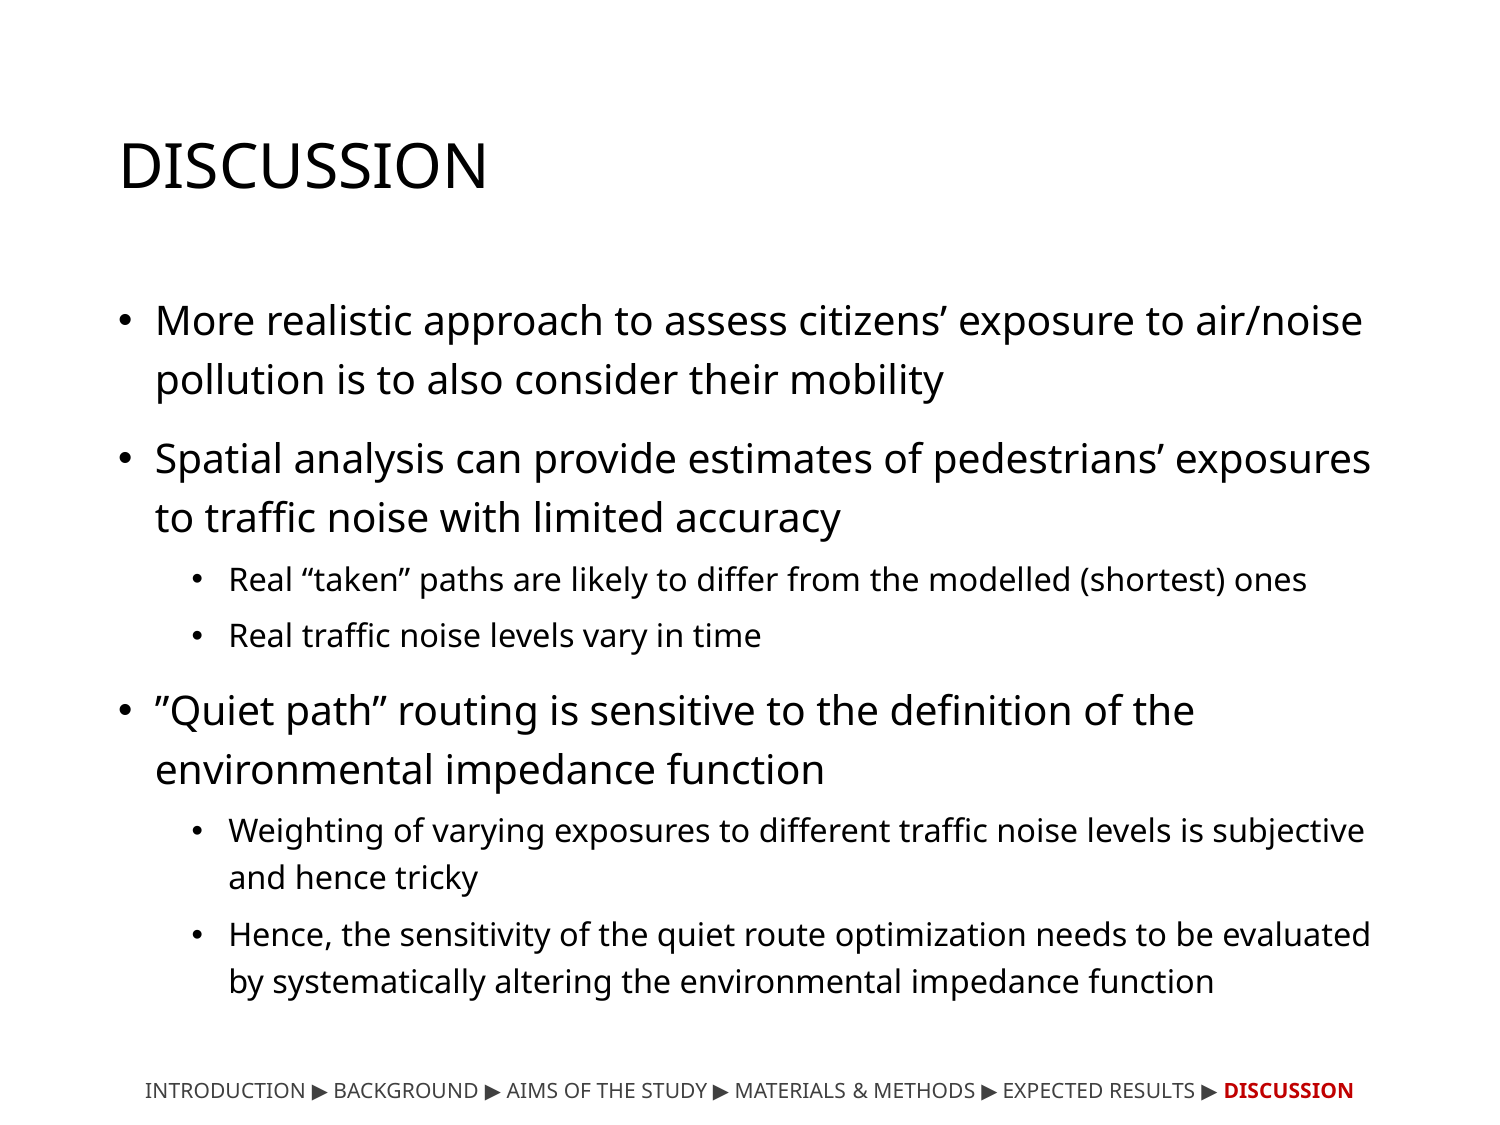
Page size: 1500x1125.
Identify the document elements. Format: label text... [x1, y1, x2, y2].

list More realistic approach to assess citizens’ exposure to air/noise pollution is to also consider their mobility Spatial analysis can provide estimates of pedestrians’ exposures to traffic noise with limited accuracy Real “taken” paths are likely to differ from the modelled (shortest) ones Real traffic noise levels vary in time ”Quiet path” routing is sensitive to the definition of the environmental impedance function Weighting of varying exposures to different traffic noise levels is subjective and hence tricky Hence, the sensitivity of the quiet route optimization needs to be evaluated by systematically altering the environmental impedance function [103, 277, 1397, 1058]
title DISCUSSION [103, 59, 1397, 277]
text_box INTRODUCTION ▶︎ BACKGROUND ︎▶ AIMS OF THE STUDY ▶ MATERIALS & METHODS ▶ EXPECTED RESULTS ▶ DISCUSSION [0, 1057, 1500, 1125]
